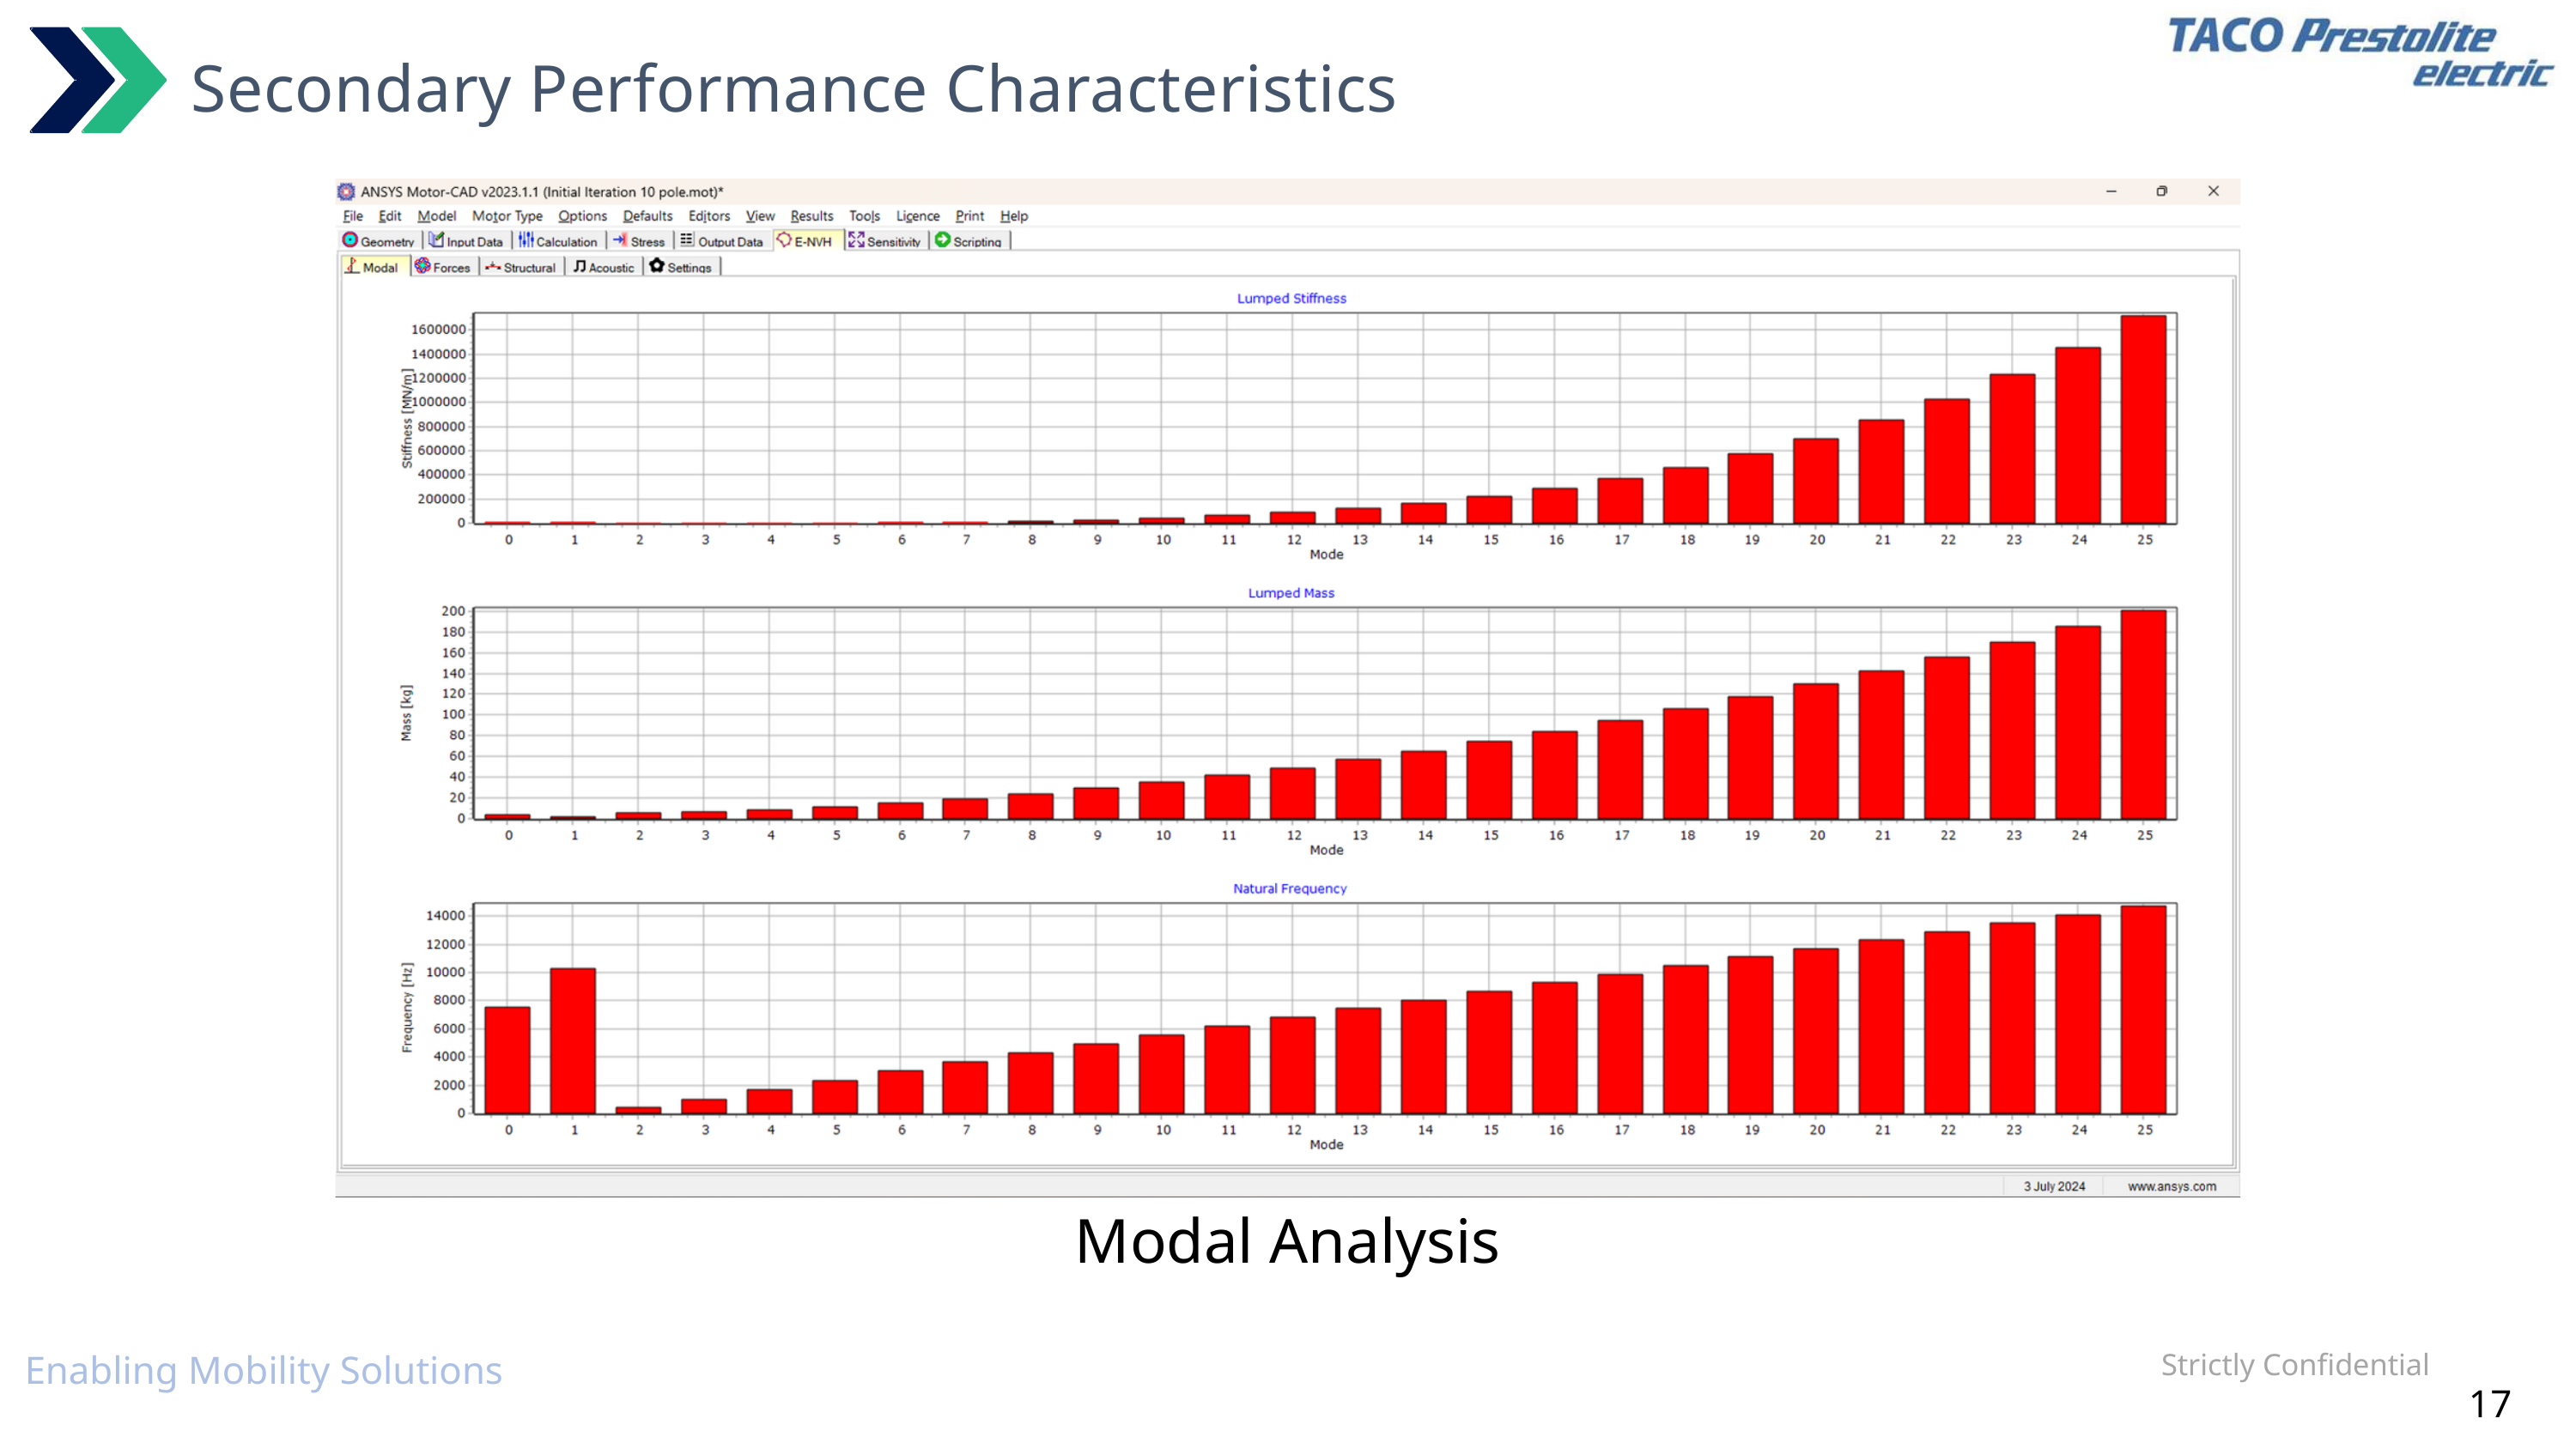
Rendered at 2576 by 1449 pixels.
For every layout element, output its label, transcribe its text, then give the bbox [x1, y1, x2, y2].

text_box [29, 27, 116, 134]
text_box 17 [2454, 1379, 2526, 1425]
text_box Secondary Performance Characteristics [191, 55, 2022, 125]
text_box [116, 27, 167, 134]
text_box Enabling Mobility Solutions [0, 1350, 504, 1391]
text_box Strictly Confidential [2091, 1349, 2430, 1382]
text_box [2164, 8, 2561, 87]
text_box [335, 178, 2241, 1270]
